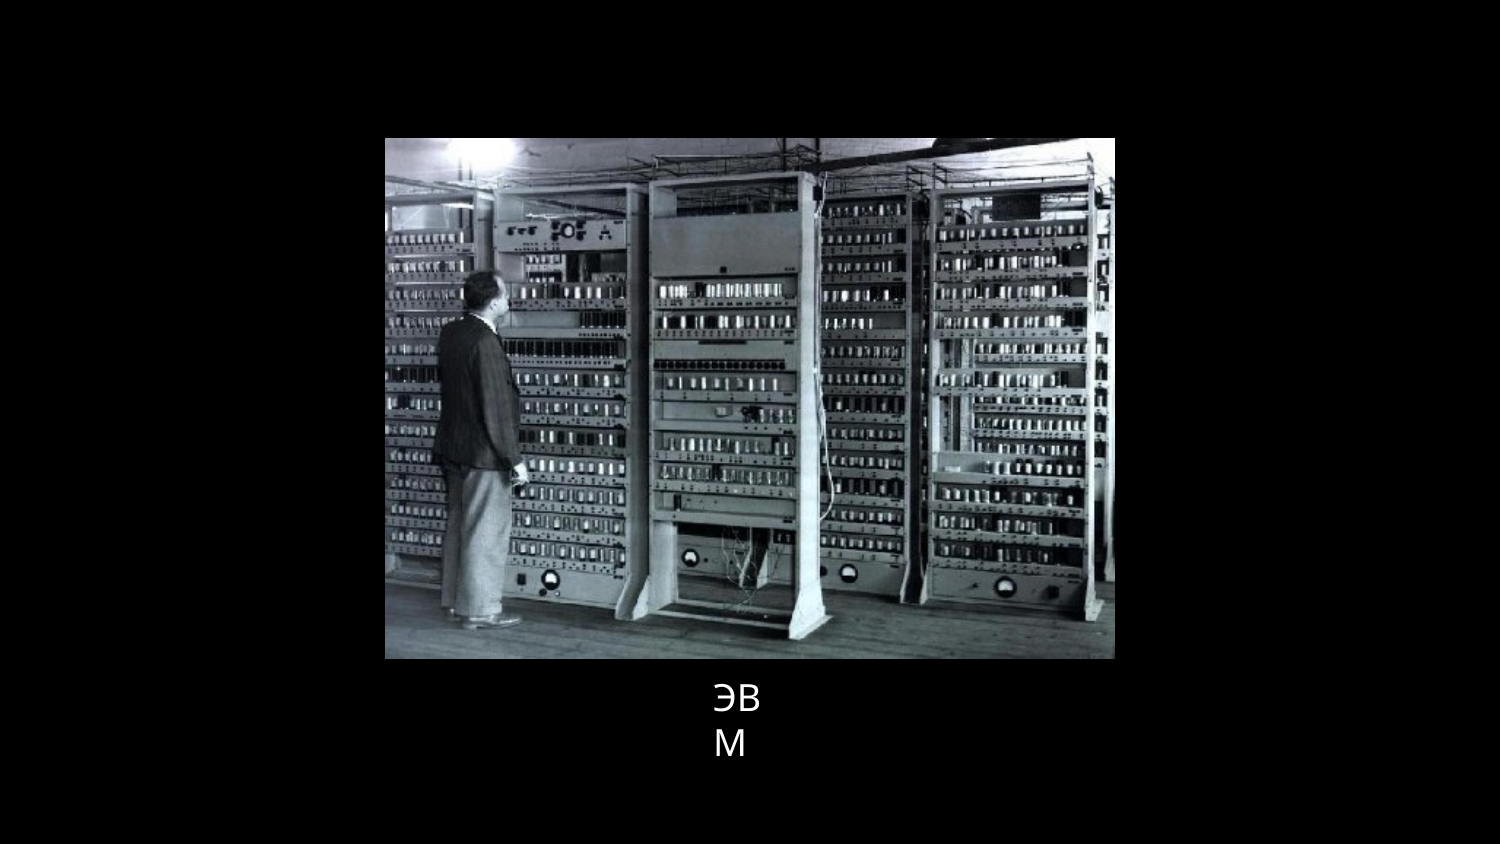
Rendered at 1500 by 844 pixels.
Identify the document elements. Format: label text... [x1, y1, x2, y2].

picture [384, 137, 1115, 660]
title ЭВМ [698, 668, 802, 740]
